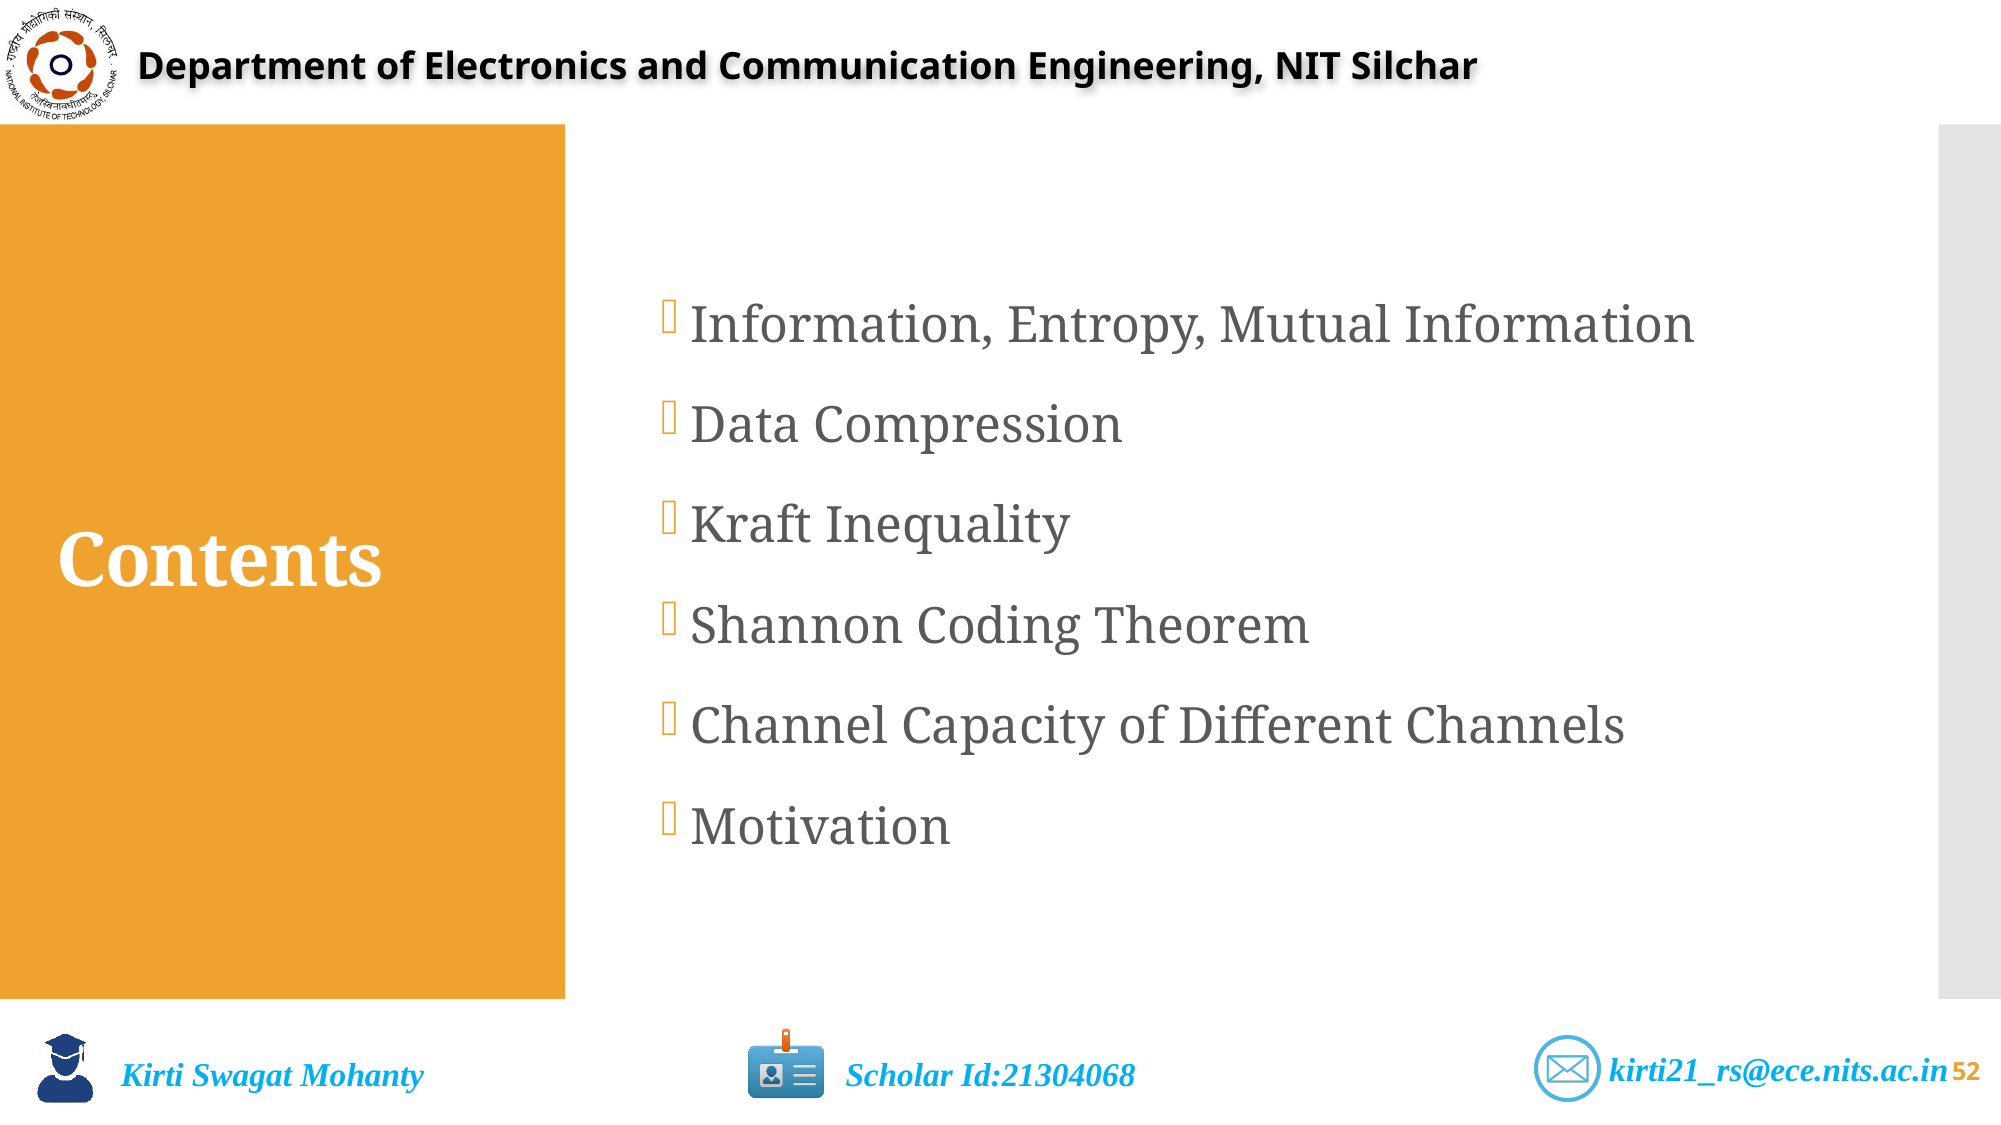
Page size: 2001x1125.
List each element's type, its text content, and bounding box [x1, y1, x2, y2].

text_box Information, Entropy, Mutual Information Data Compression Kraft Inequality Shannon Coding Theorem Channel Capacity of Different Channels Motivation [563, 121, 1936, 995]
title Contents [41, 184, 525, 940]
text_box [24, 1025, 2000, 1110]
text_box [2, 7, 1820, 122]
